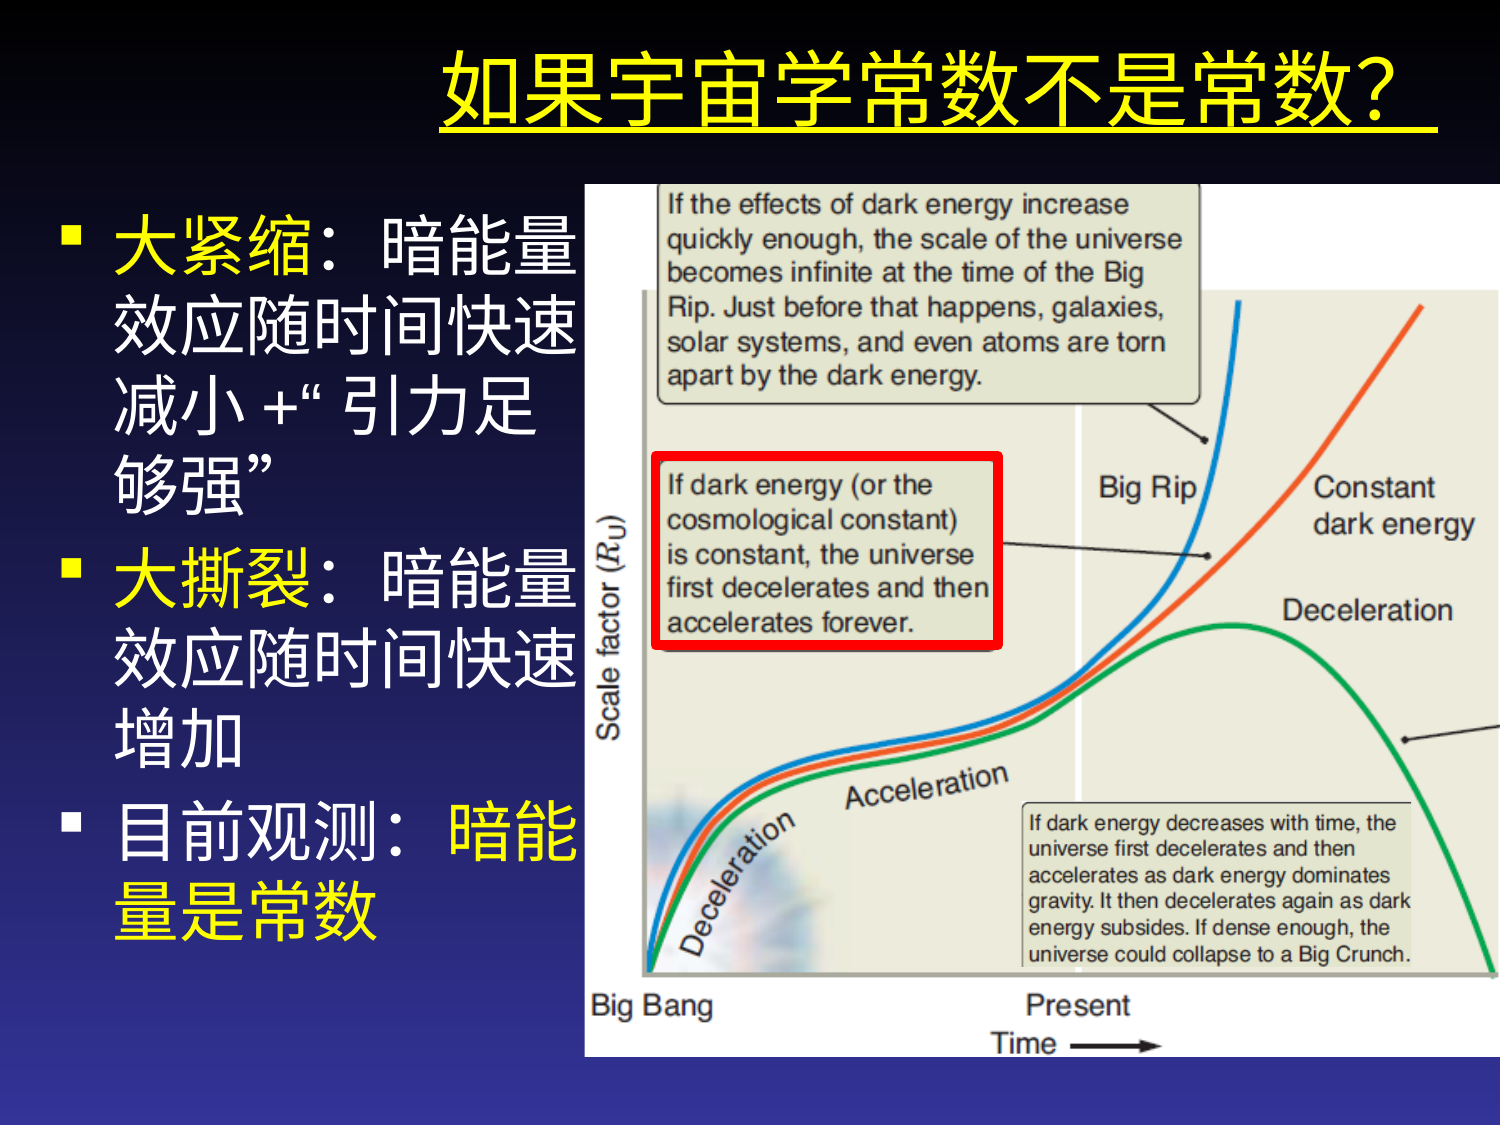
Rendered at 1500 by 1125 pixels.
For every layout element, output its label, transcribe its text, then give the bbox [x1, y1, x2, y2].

picture [584, 184, 1500, 1058]
list 大紧缩：暗能量效应随时间快速减小+“引力足够强” 大撕裂：暗能量效应随时间快速增加 目前观测：暗能量是常数 [41, 196, 597, 1059]
title 如果宇宙学常数不是常数？ [53, 31, 1454, 144]
